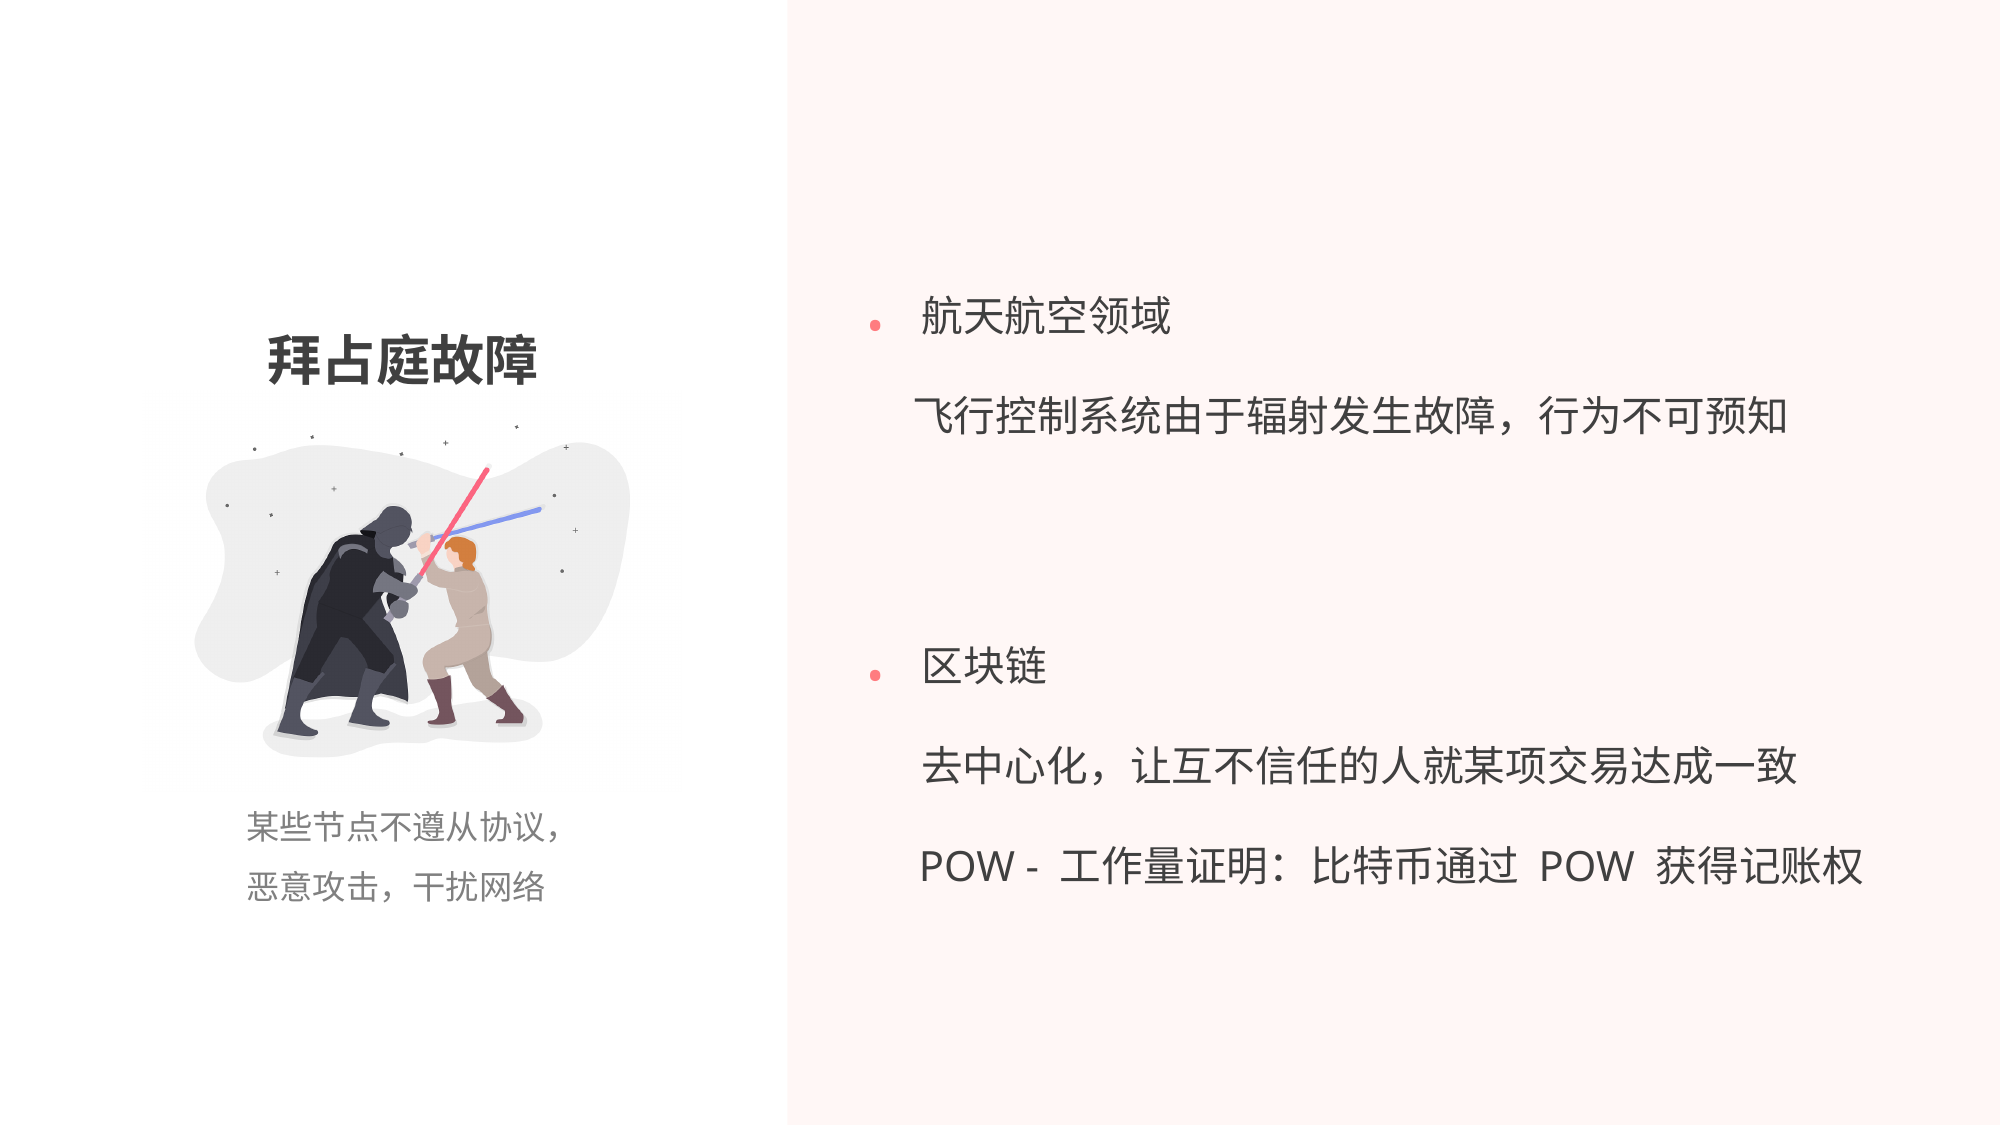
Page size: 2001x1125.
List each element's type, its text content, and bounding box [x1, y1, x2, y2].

picture [142, 390, 682, 792]
text_box 拜占庭故障 [170, 318, 637, 390]
text_box [786, 0, 2000, 1125]
text_box 航天航空领域 飞行控制系统由于辐射发生故障，行为不可预知 区块链 去中心化，让互不信任的人就某项交易达成一致 POW - 工作量证明：比特币通过 POW 获得记账权 [850, 232, 1957, 1022]
text_box 某些节点不遵从协议， 恶意攻击，干扰网络 [231, 792, 605, 914]
